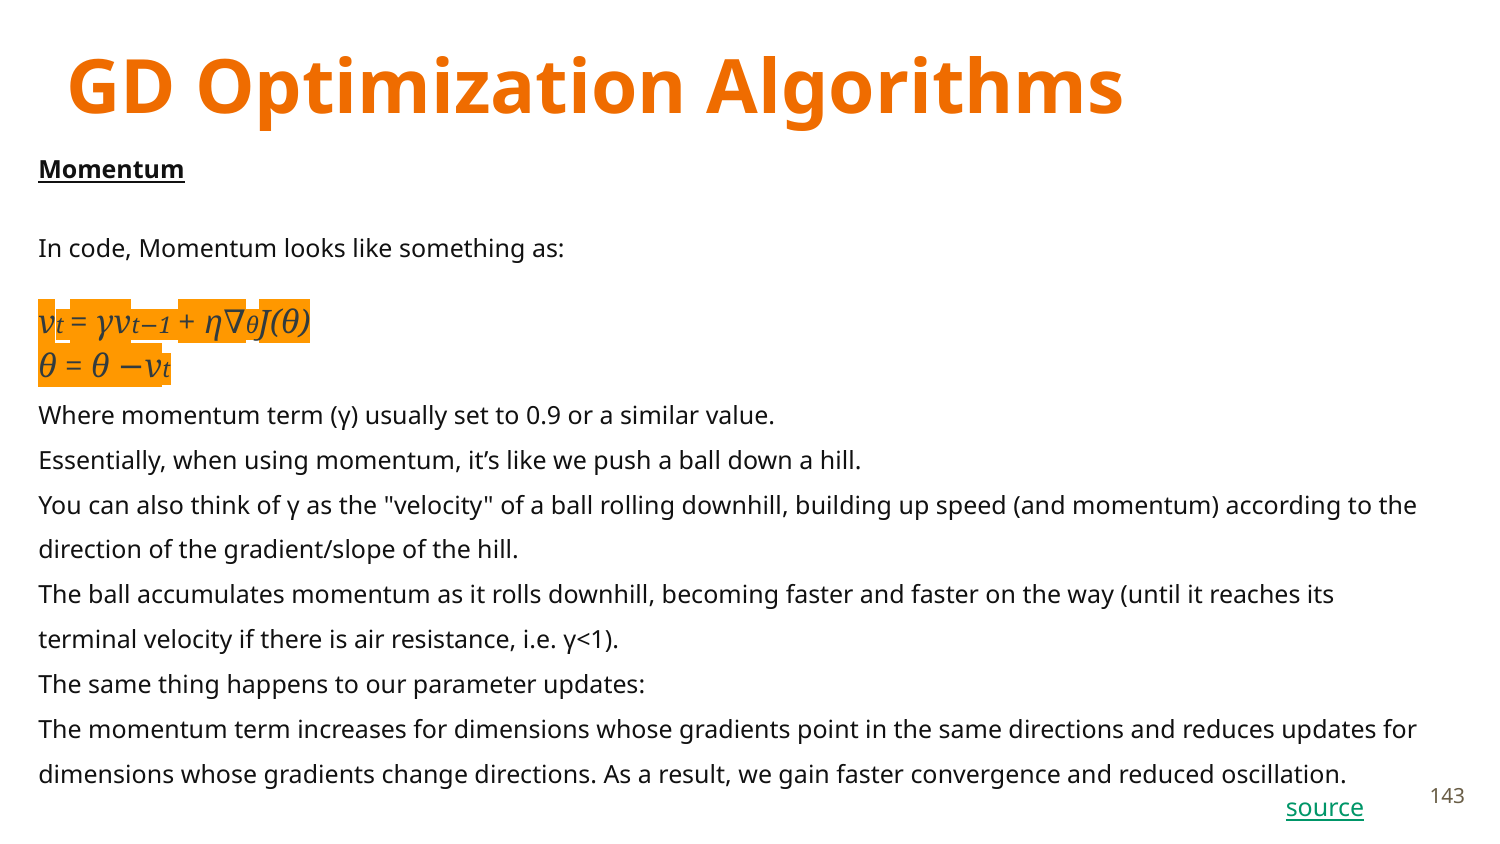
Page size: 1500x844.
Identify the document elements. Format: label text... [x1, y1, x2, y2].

text_box Momentum In code, Momentum looks like something as: vt = γvt−1 + η∇θJ(θ) θ = θ −vt Where momentum term (γ) usually set to 0.9 or a similar value. Essentially, when using momentum, it’s like we push a ball down a hill. You can also think of γ as the "velocity" of a ball rolling downhill, building up speed (and momentum) according to the direction of the gradient/slope of the hill. The ball accumulates momentum as it rolls downhill, becoming faster and faster on the way (until it reaches its terminal velocity if there is air resistance, i.e. γ<1). The same thing happens to our parameter updates: The momentum term increases for dimensions whose gradients point in the same directions and reduces updates for dimensions whose gradients change directions. As a result, we gain faster convergence and reduced oscillation. [23, 134, 1439, 824]
title GD Optimization Algorithms [51, 23, 1411, 134]
slide_number 143 [1409, 764, 1480, 830]
text_box source [1270, 776, 1409, 841]
